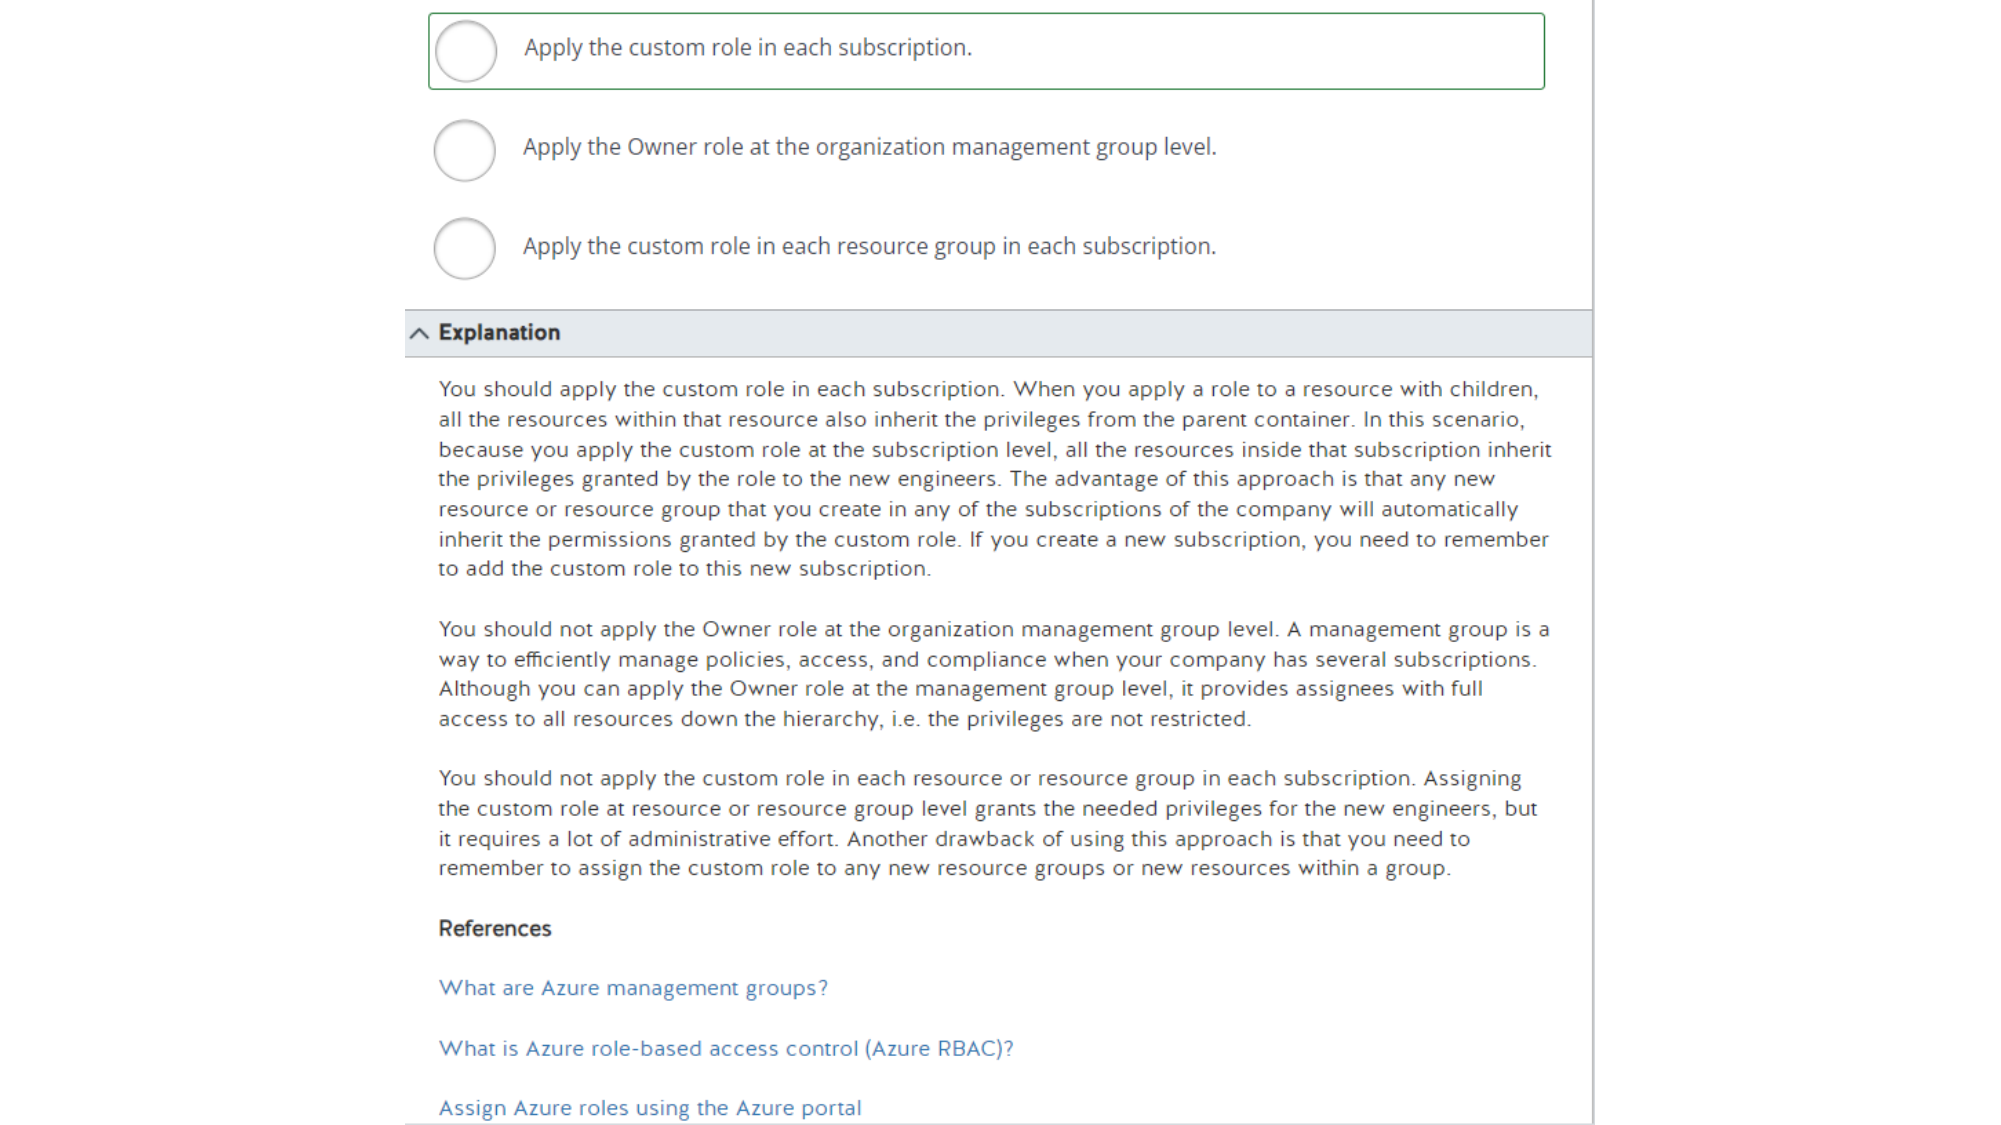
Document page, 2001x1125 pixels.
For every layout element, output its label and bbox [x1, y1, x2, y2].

picture [405, 0, 1595, 1125]
